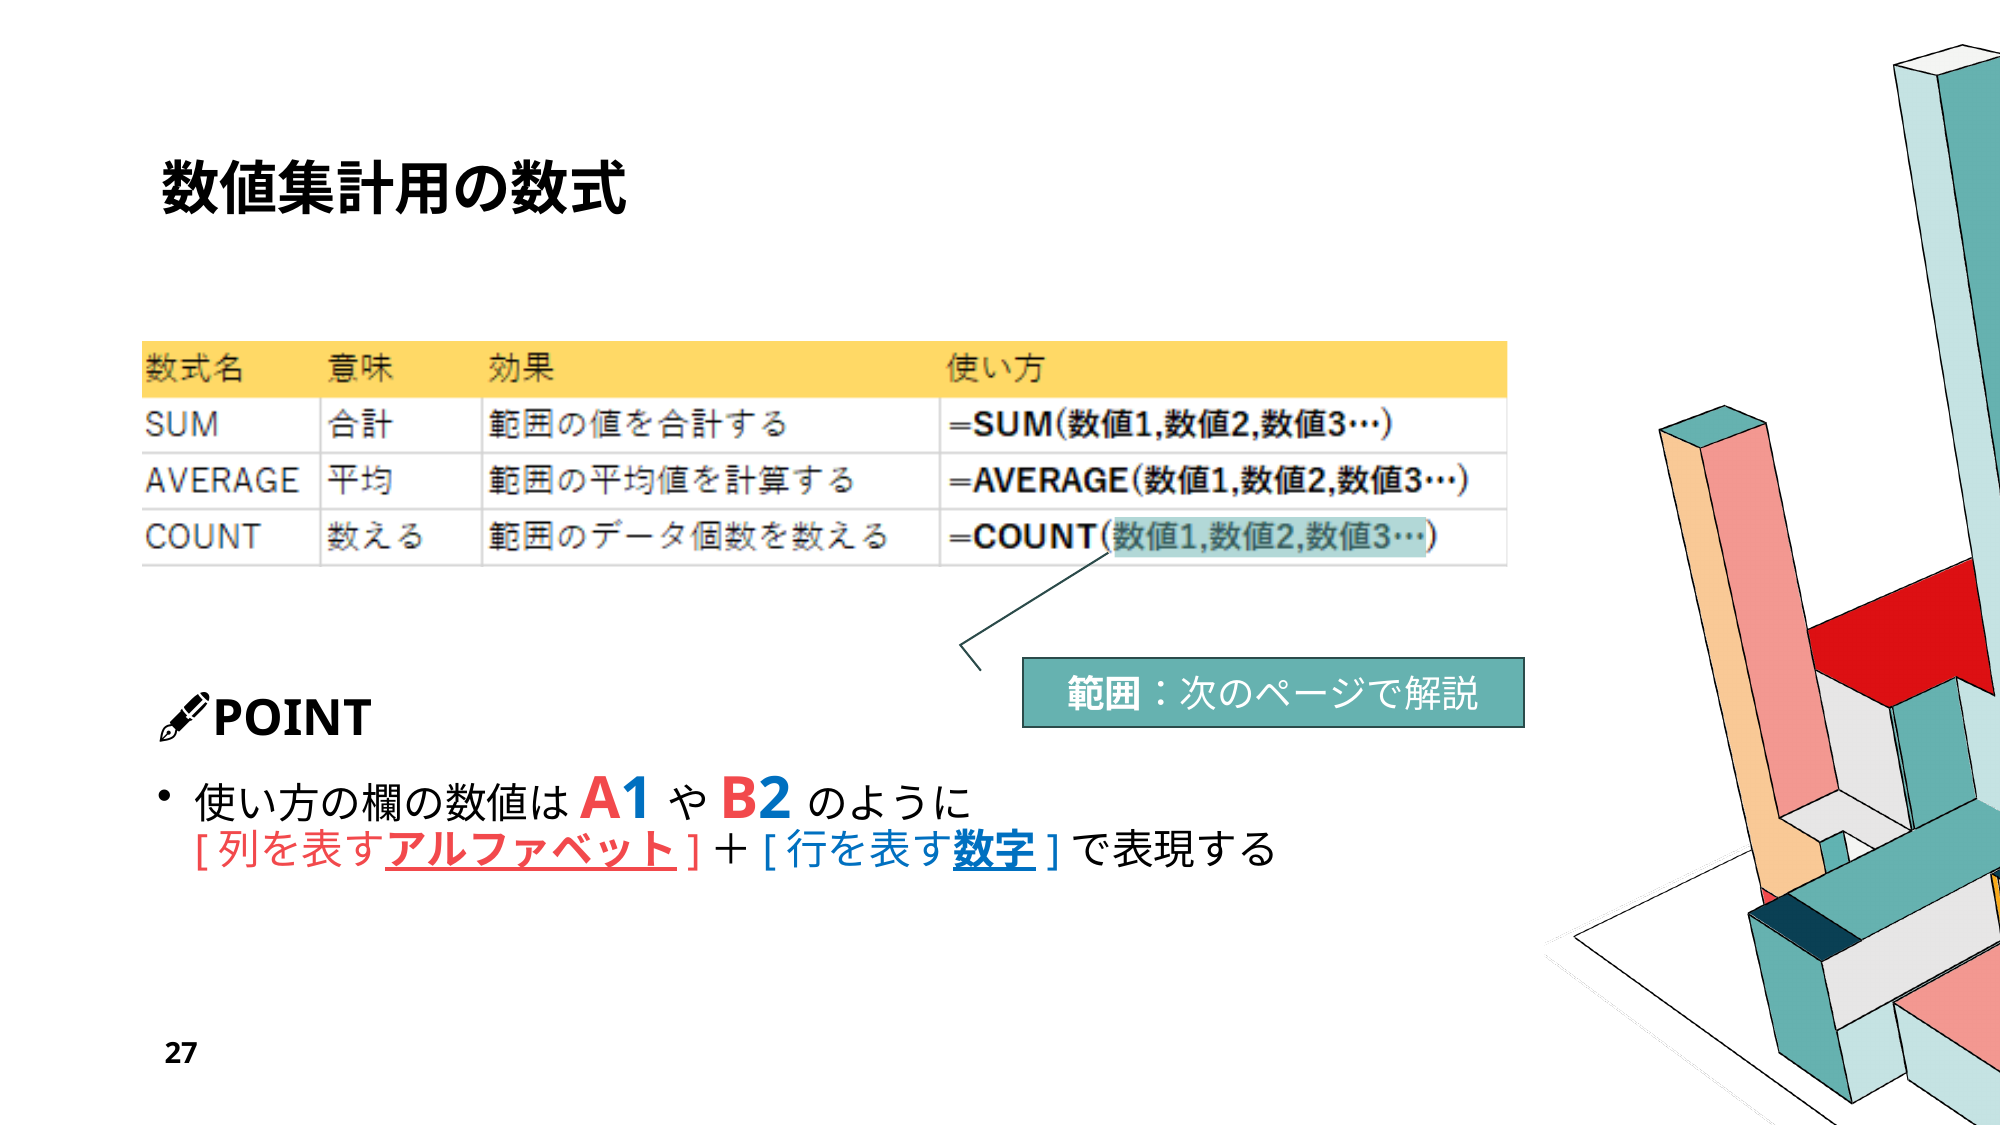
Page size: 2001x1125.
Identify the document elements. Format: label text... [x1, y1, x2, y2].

picture [141, 340, 1508, 567]
picture [1544, 43, 2000, 1125]
slide_number 27 [149, 1024, 588, 1085]
title 数値集計用の数式 [146, 11, 1508, 230]
list 🖋POINT 使い方の欄の数値はA1やB2のように [列を表すアルファベット]＋[行を表す数字]で表現する [142, 678, 1508, 913]
text_box 範囲：次のページで解説 [1022, 657, 1525, 728]
